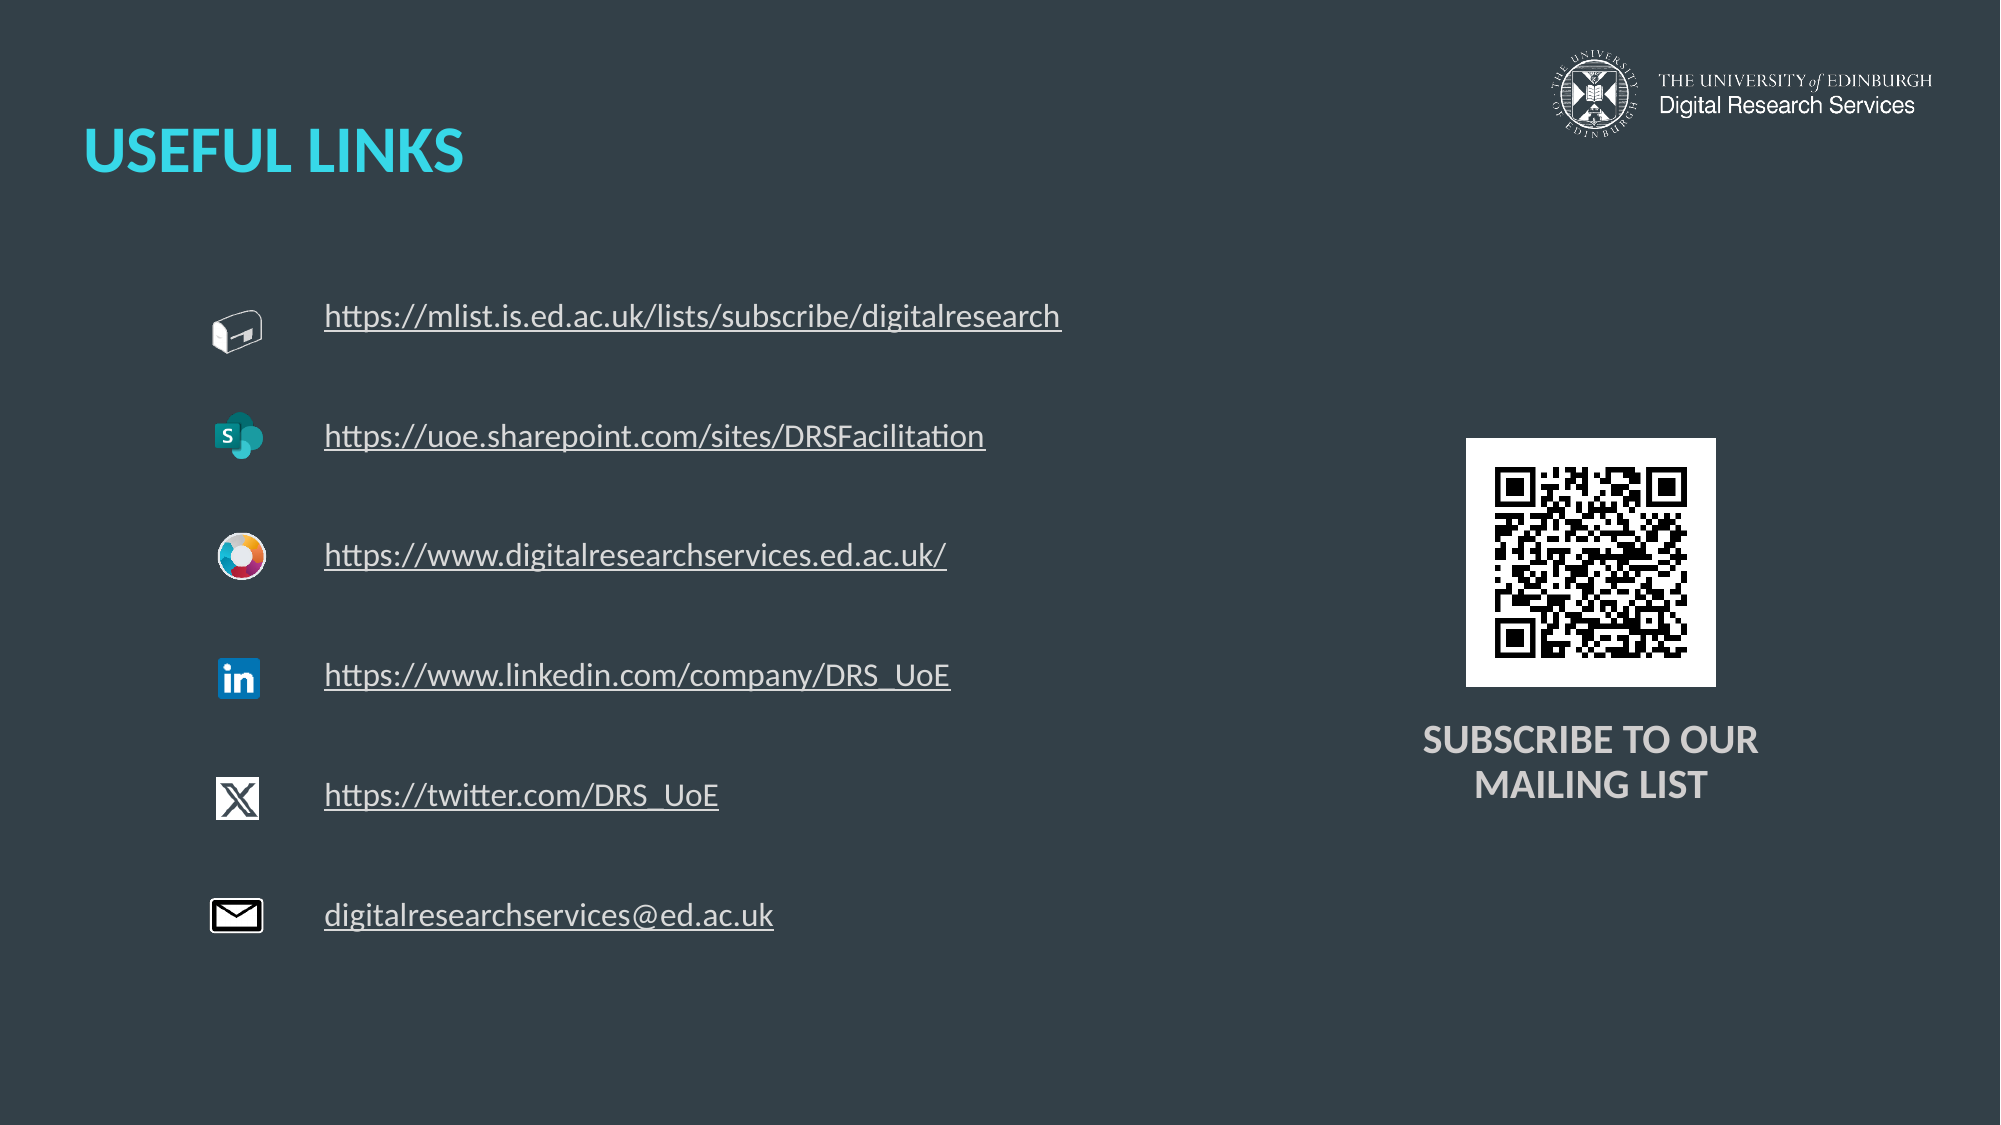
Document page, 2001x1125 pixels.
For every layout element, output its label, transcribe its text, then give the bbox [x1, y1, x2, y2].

picture [215, 412, 263, 459]
text_box SUBSCRIBE TO OUR MAILING LIST [1391, 710, 1791, 834]
picture [1466, 438, 1716, 687]
text_box https://mlist.is.ed.ac.uk/lists/subscribe/digitalresearch https://uoe.sharepoint.com/sites/DRSFacilitation https://www.digitalresearchservices.ed.ac.uk/ https://www.linkedin.com/company/DRS_UoE https://twitter.com/DRS_UoE digitalresearchservices@ed.ac.uk [309, 286, 1077, 941]
picture [216, 777, 259, 820]
text_box USEFUL LINKS [68, 107, 650, 231]
picture [218, 658, 260, 699]
picture [1551, 50, 1932, 138]
picture [198, 519, 286, 594]
picture [209, 887, 264, 943]
picture [209, 301, 265, 357]
